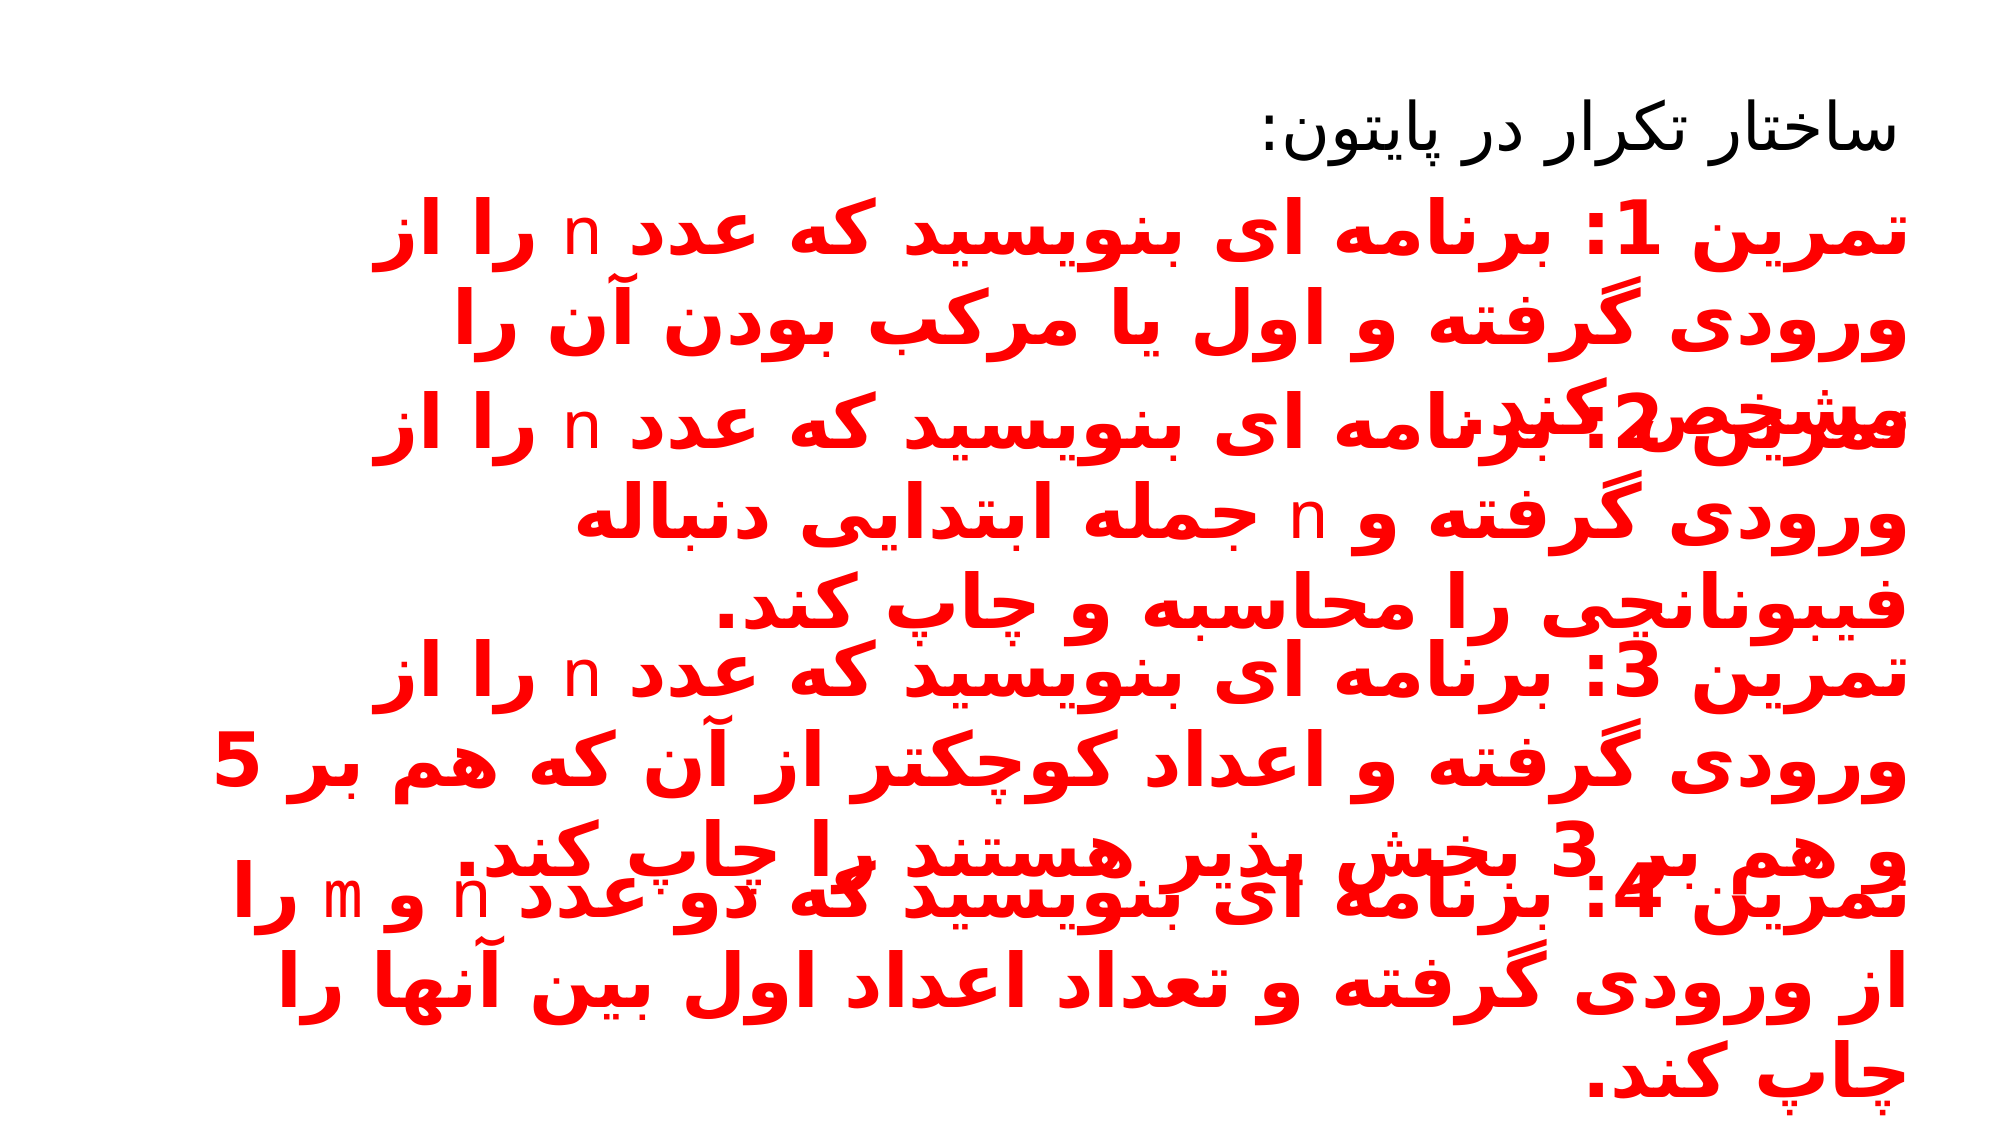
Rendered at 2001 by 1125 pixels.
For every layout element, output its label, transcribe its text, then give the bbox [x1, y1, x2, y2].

text_box تمرین 2: برنامه ای بنویسید که عدد n را از ورودی گرفته و n جمله ابتدایی دنباله فیبونانچی را محاسبه و چاپ کند. [170, 366, 1927, 613]
text_box تمرین 1: برنامه ای بنویسید که عدد n را از ورودی گرفته و اول یا مرکب بودن آن را مشخص کند. [170, 171, 1927, 366]
text_box ساختار تکرار در پایتون: [1222, 76, 1916, 171]
text_box تمرین 4: برنامه ای بنویسید که دو عدد n و m را از ورودی گرفته و تعداد اعداد اول بین آنها را چاپ کند. [170, 835, 1927, 1120]
text_box تمرین 3: برنامه ای بنویسید که عدد n را از ورودی گرفته و اعداد کوچکتر از آن که هم بر 5 و هم بر 3 بخش پذیر هستند را چاپ کند. [170, 613, 1927, 835]
